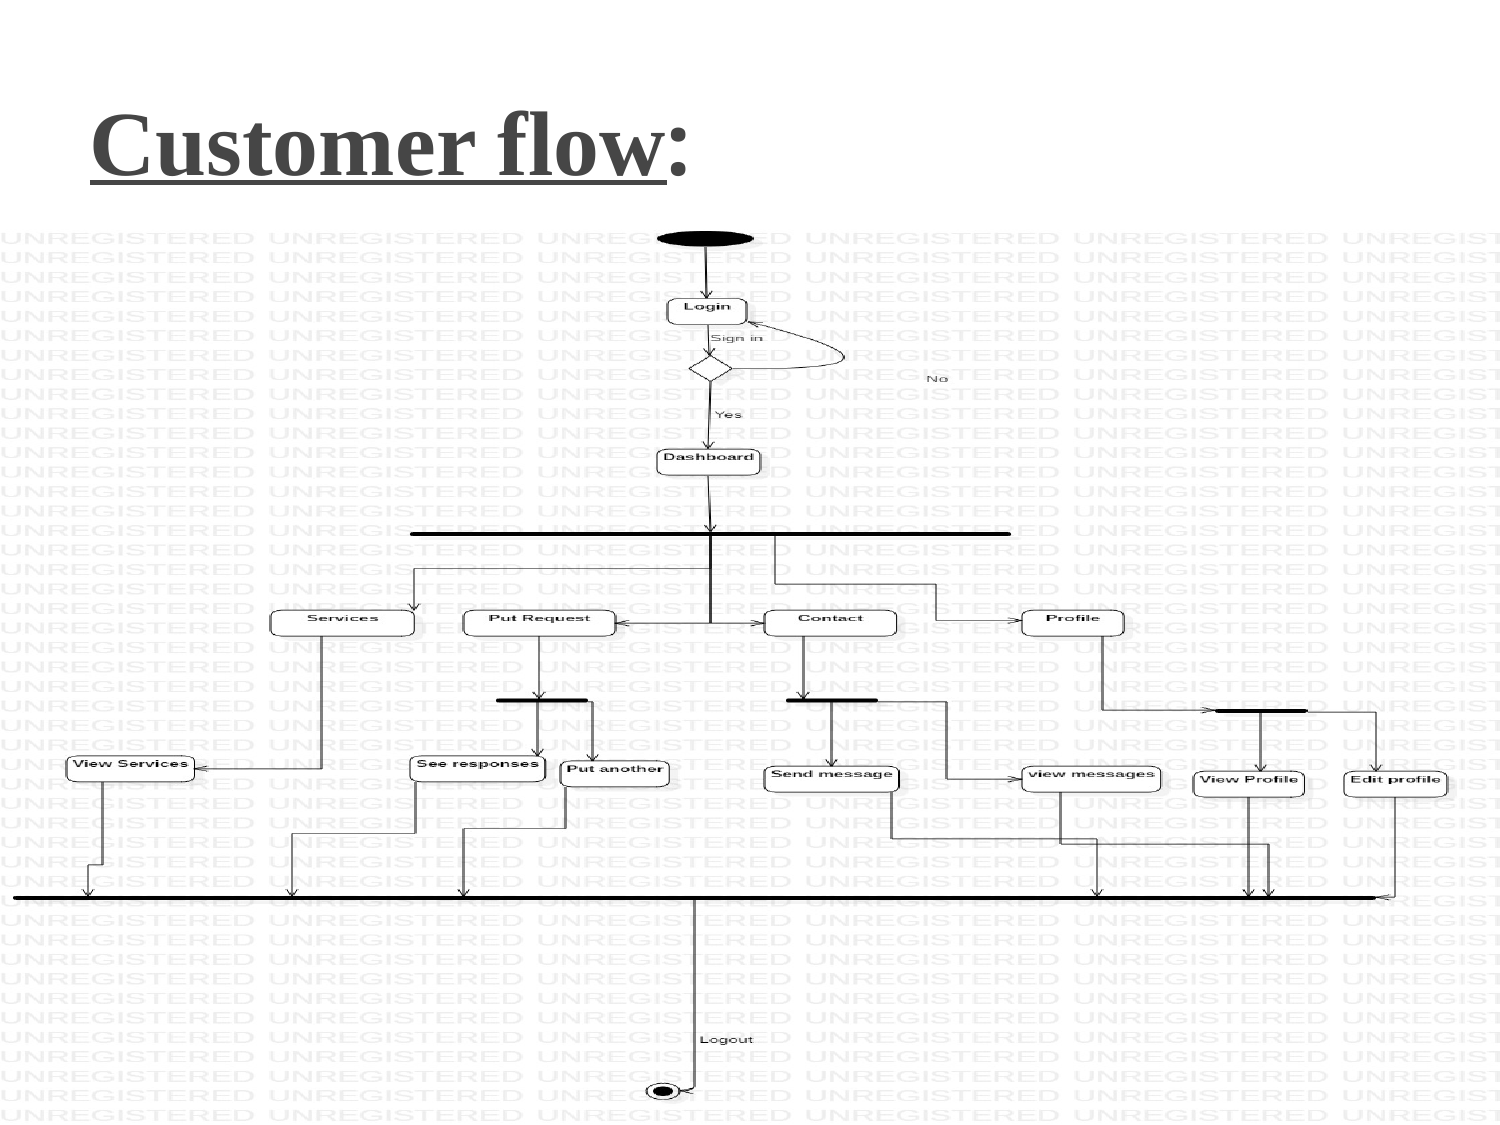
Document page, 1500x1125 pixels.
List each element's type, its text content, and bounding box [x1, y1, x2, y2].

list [0, 224, 1500, 1125]
title Customer flow: [75, 45, 1425, 224]
